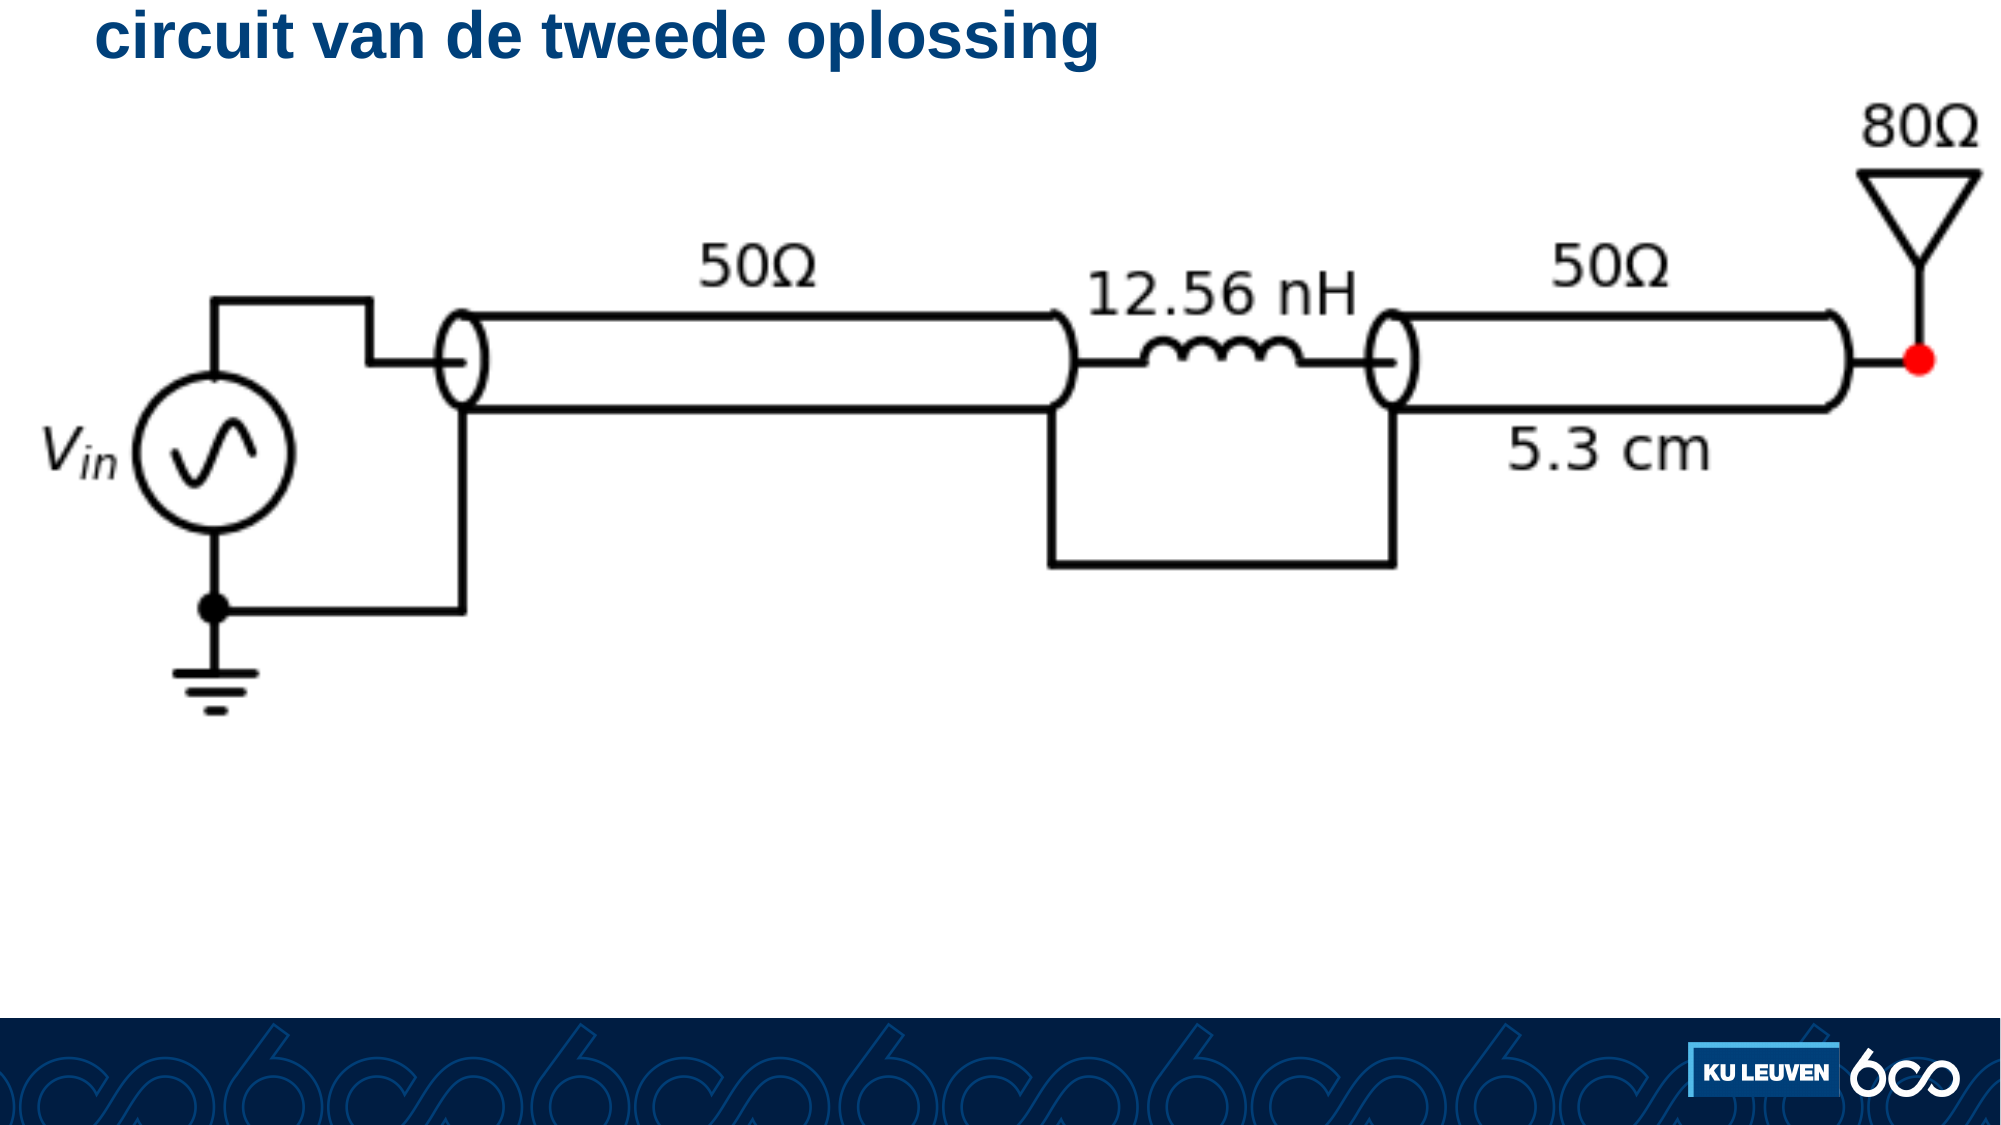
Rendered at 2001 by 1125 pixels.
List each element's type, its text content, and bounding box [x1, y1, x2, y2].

title circuit van de tweede oplossing [94, 0, 1906, 92]
picture [0, 92, 2000, 729]
picture [0, 1018, 2001, 1125]
